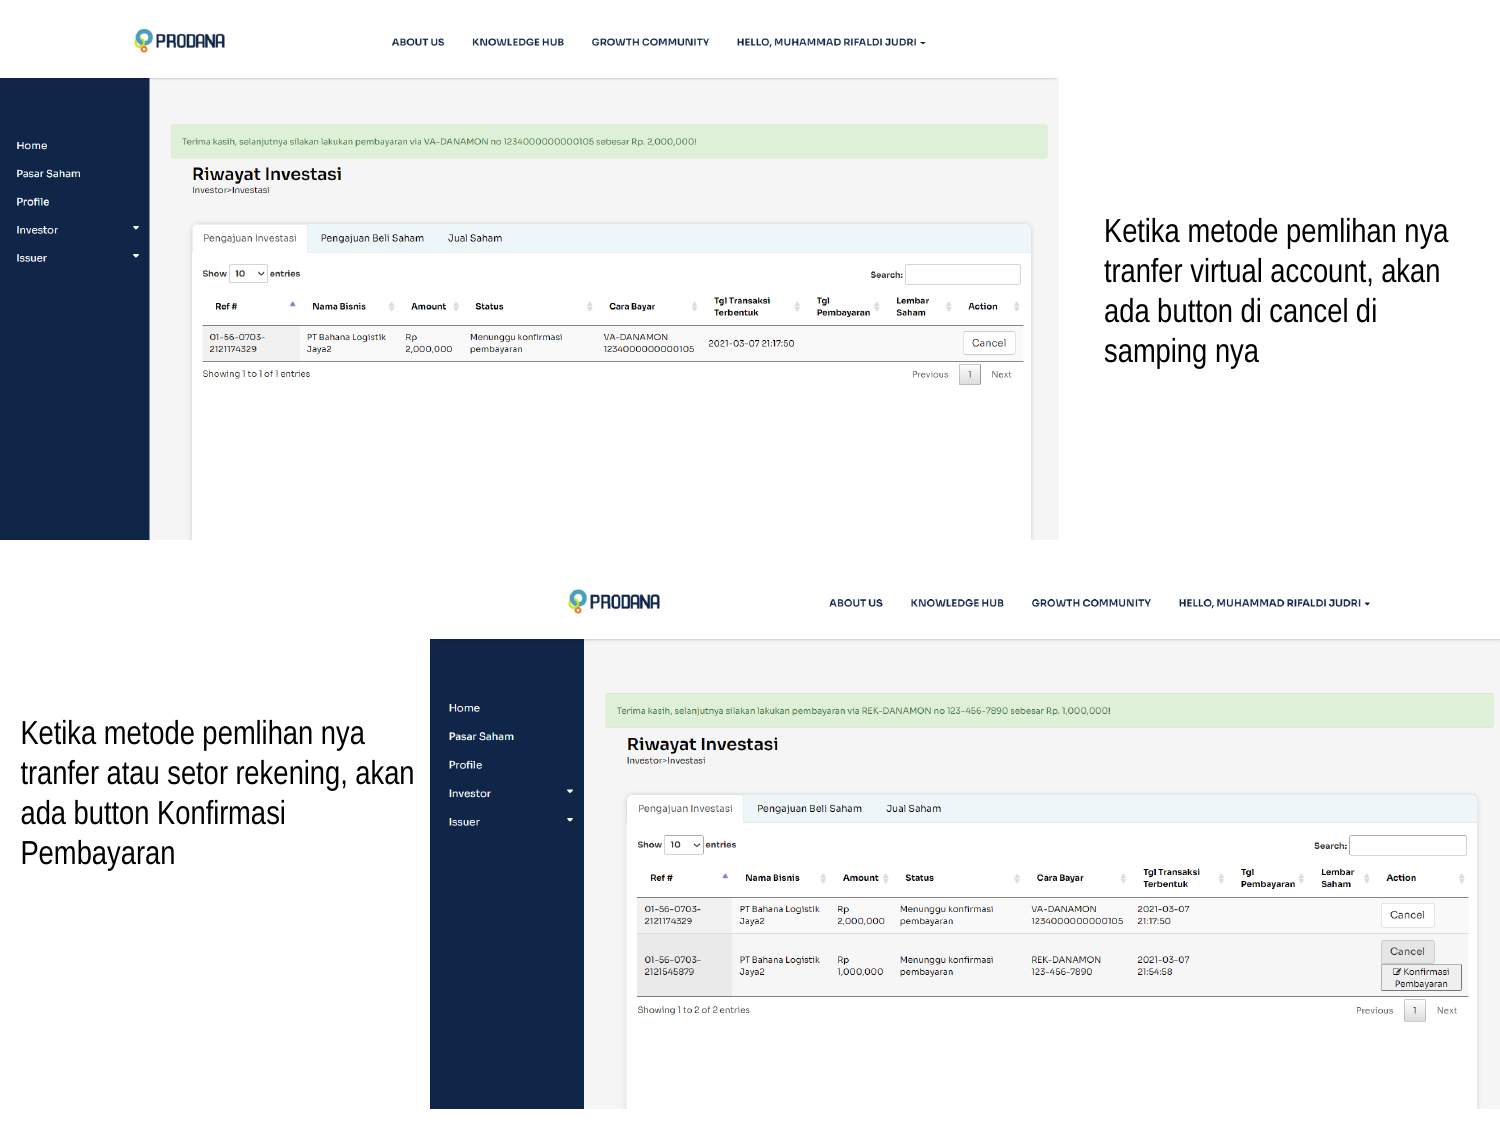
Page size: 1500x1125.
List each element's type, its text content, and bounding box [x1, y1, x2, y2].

text_box Ketika metode pemlihan nya tranfer atau setor rekening, akan ada button Konfirmasi Pembayaran [5, 704, 425, 919]
picture [0, 18, 1060, 540]
picture [430, 583, 1500, 1109]
text_box Ketika metode pemlihan nya tranfer virtual account, akan ada button di cancel di samping nya [1089, 202, 1500, 377]
